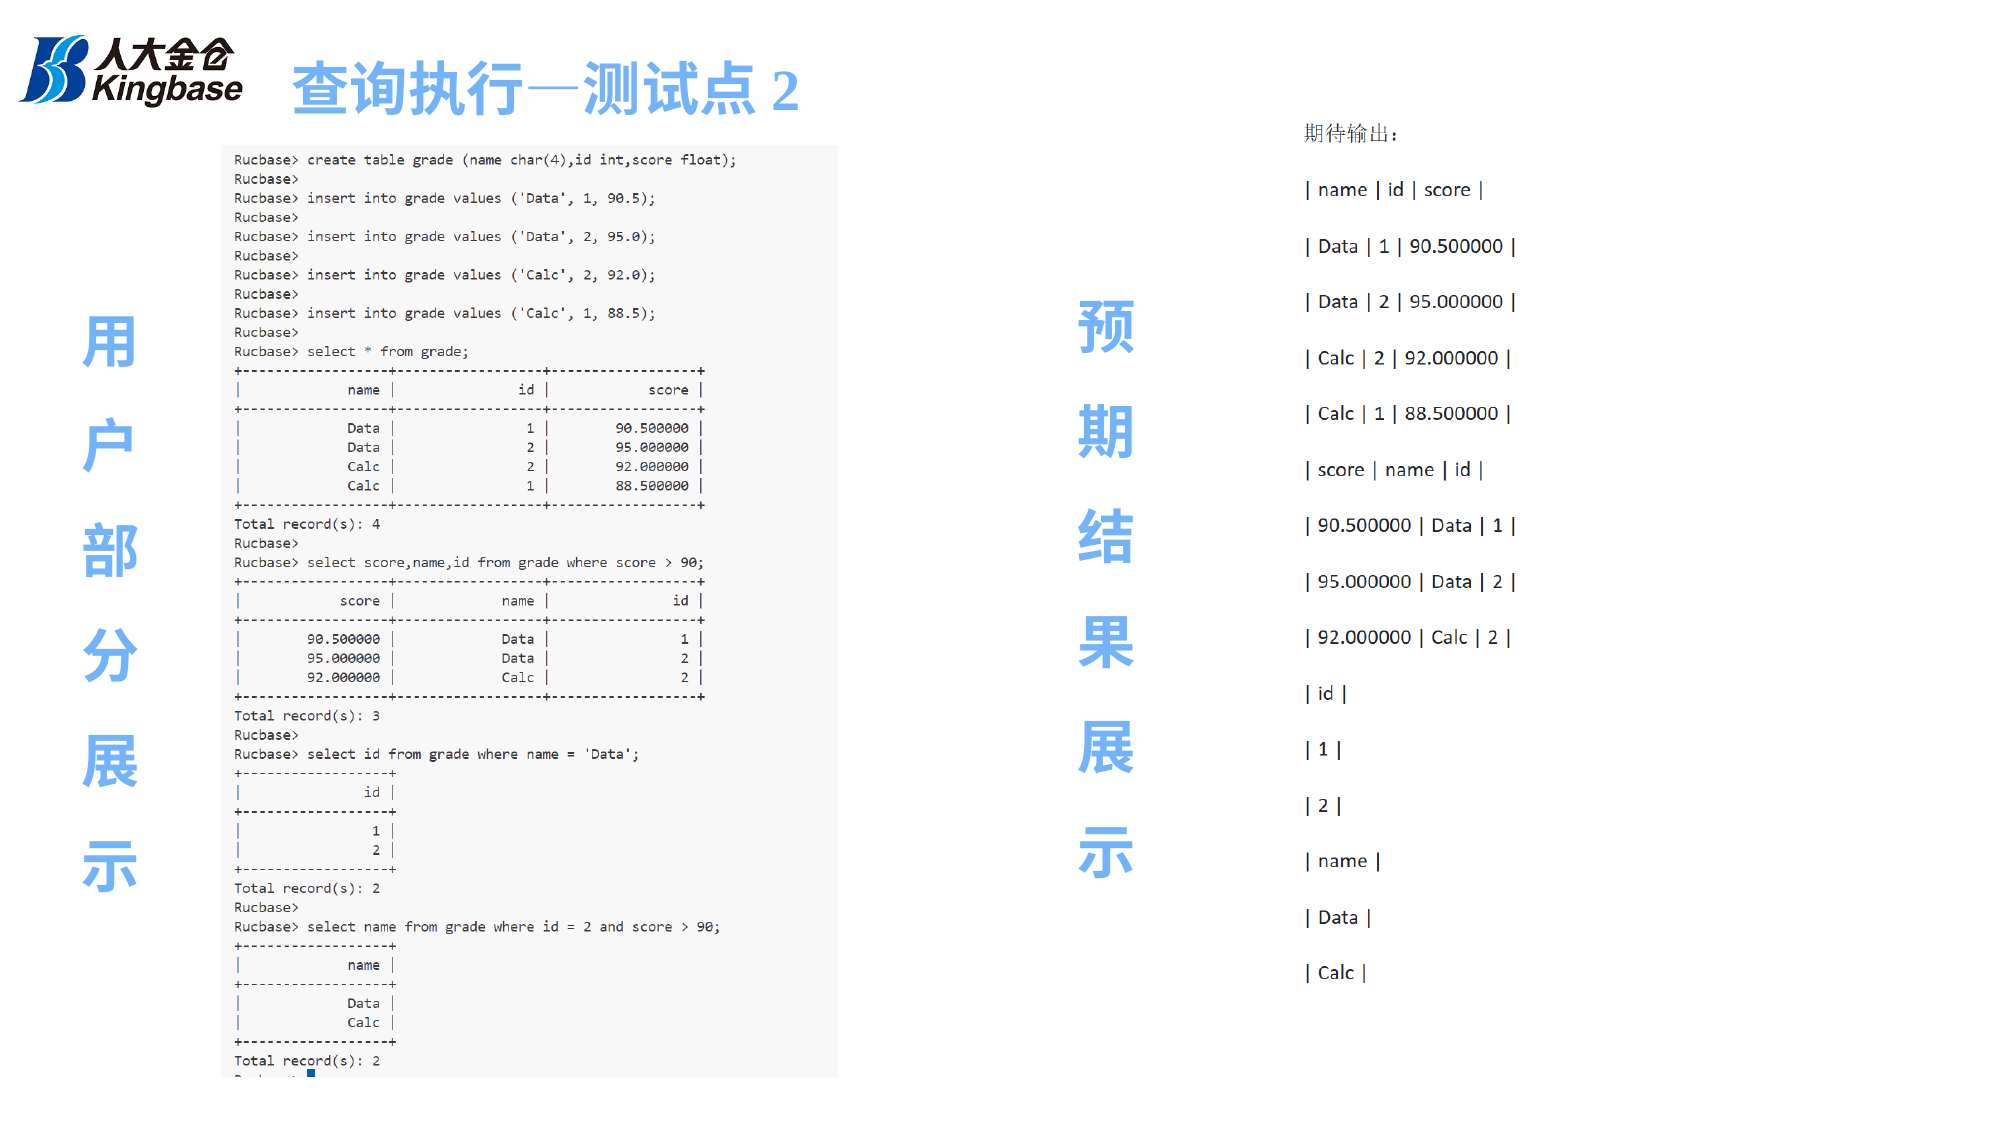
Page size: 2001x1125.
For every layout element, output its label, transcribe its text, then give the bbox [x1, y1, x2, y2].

picture [221, 145, 838, 1077]
picture [1278, 113, 1766, 1036]
picture [10, 24, 250, 118]
text_box 查询执行—测试点2 [249, 9, 1766, 130]
text_box 用 户 部 分 展 示 [66, 261, 150, 907]
text_box 预期结果 展 示 [1062, 248, 1173, 938]
